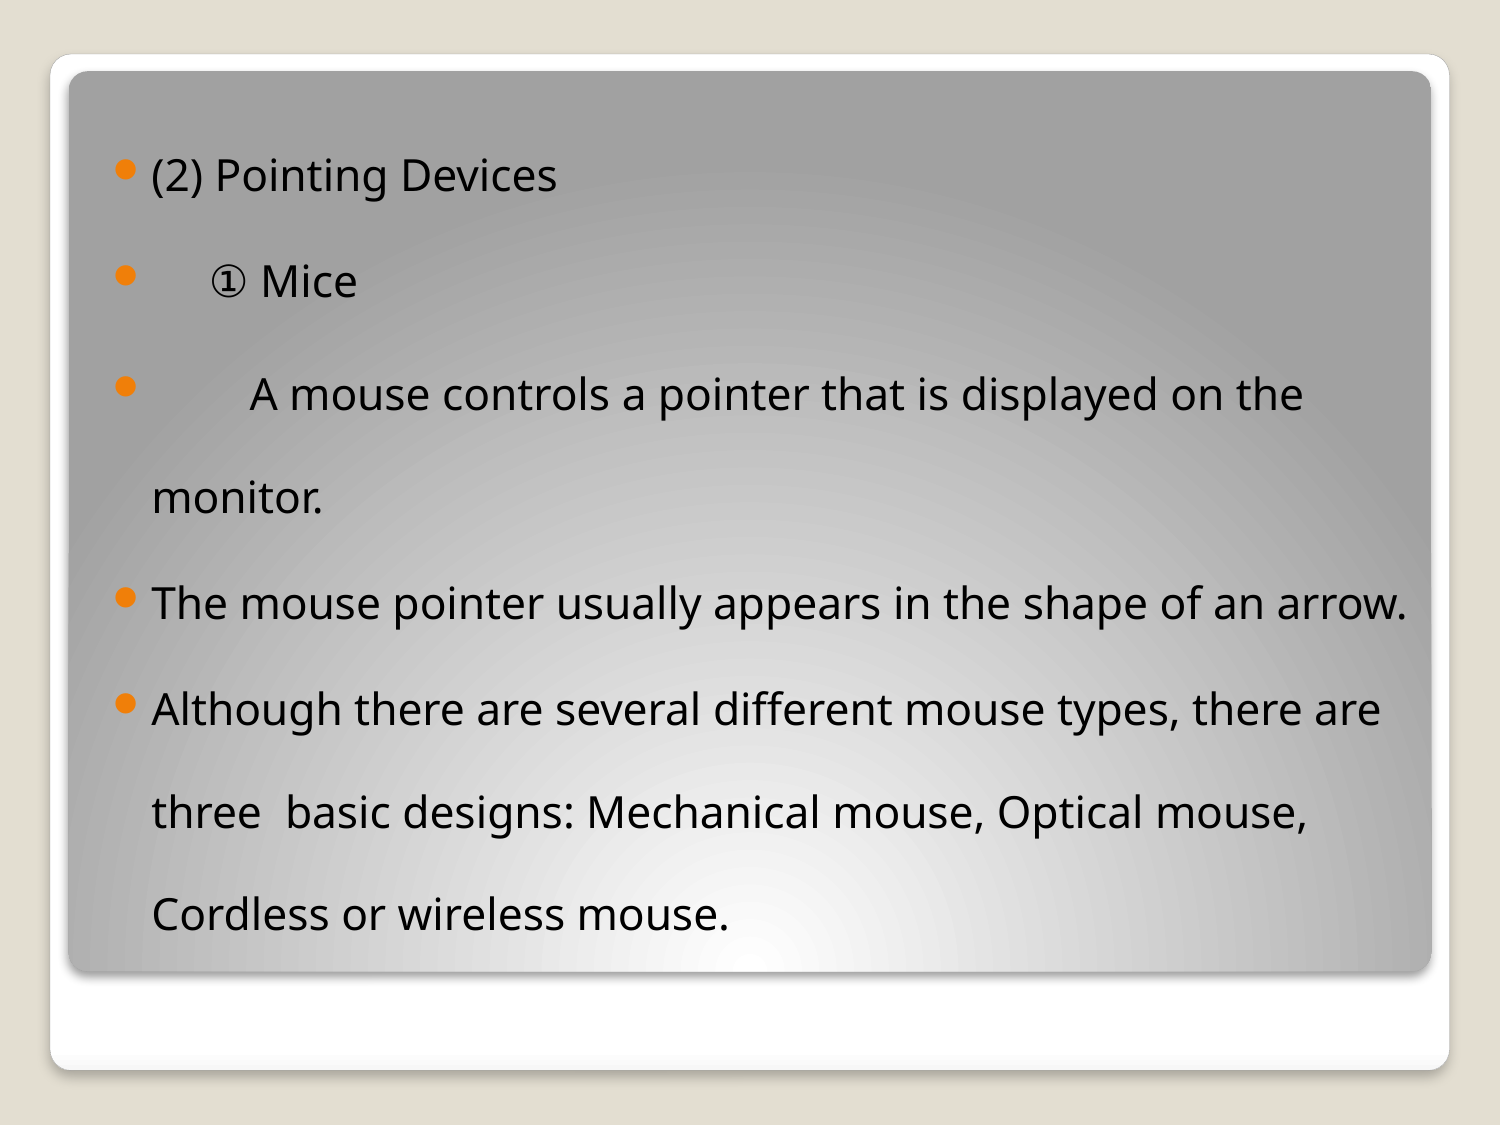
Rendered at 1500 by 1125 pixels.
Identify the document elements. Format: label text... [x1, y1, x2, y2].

list (2) Pointing Devices ① Mice A mouse controls a pointer that is displayed on the monitor. The mouse pointer usually appears in the shape of an arrow. Although there are several different mouse types, there are three basic designs: Mechanical mouse, Optical mouse, Cordless or wireless mouse. [82, 86, 1425, 985]
